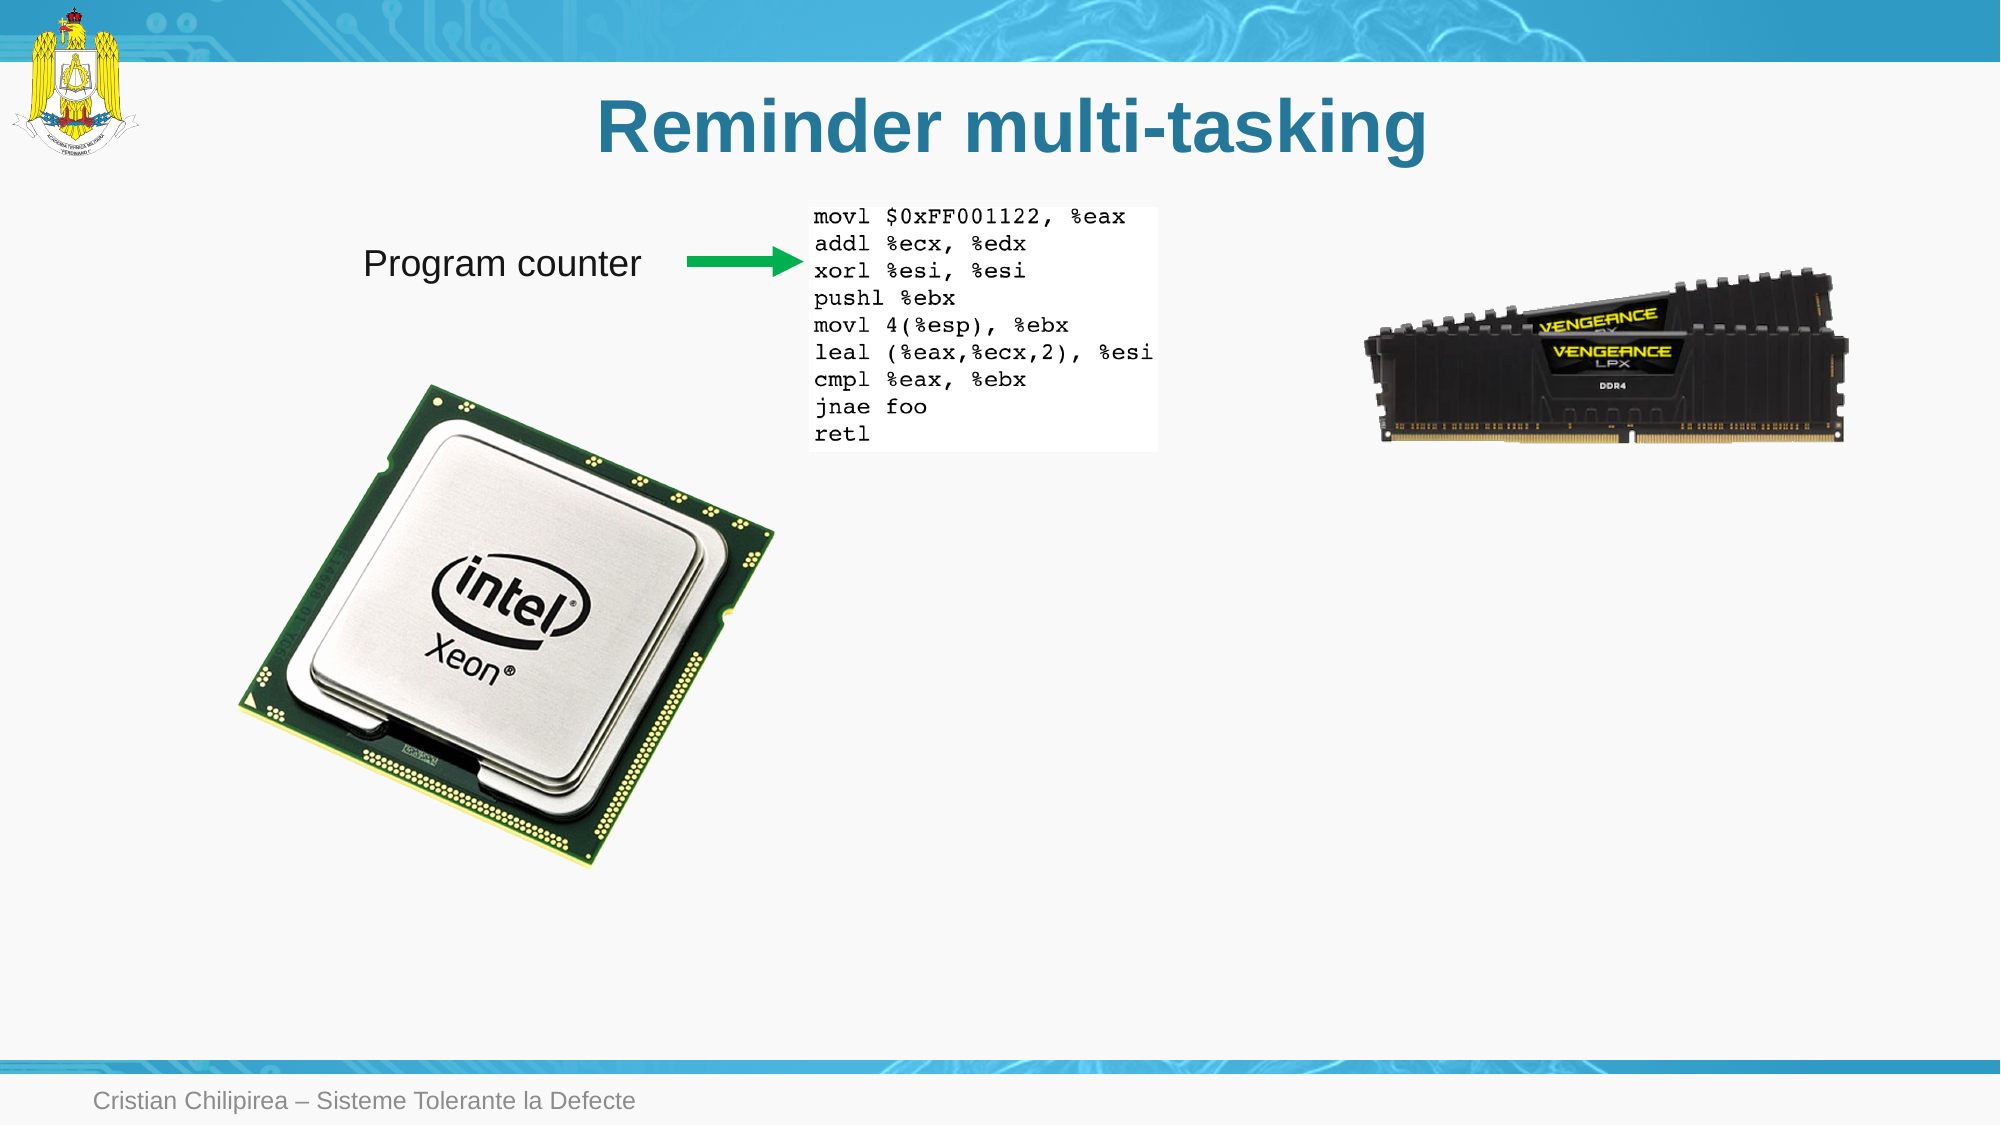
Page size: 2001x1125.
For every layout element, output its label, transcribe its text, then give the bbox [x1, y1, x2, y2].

title Reminder multi-tasking [150, 76, 1876, 180]
picture [809, 207, 1158, 452]
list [231, 376, 779, 877]
picture [0, 1060, 2000, 1074]
picture [1363, 112, 1850, 599]
text_box Program counter [348, 231, 657, 291]
footer Cristian Chilipirea – Sisteme Tolerante la Defecte [77, 1073, 1338, 1125]
picture [0, 0, 2000, 156]
